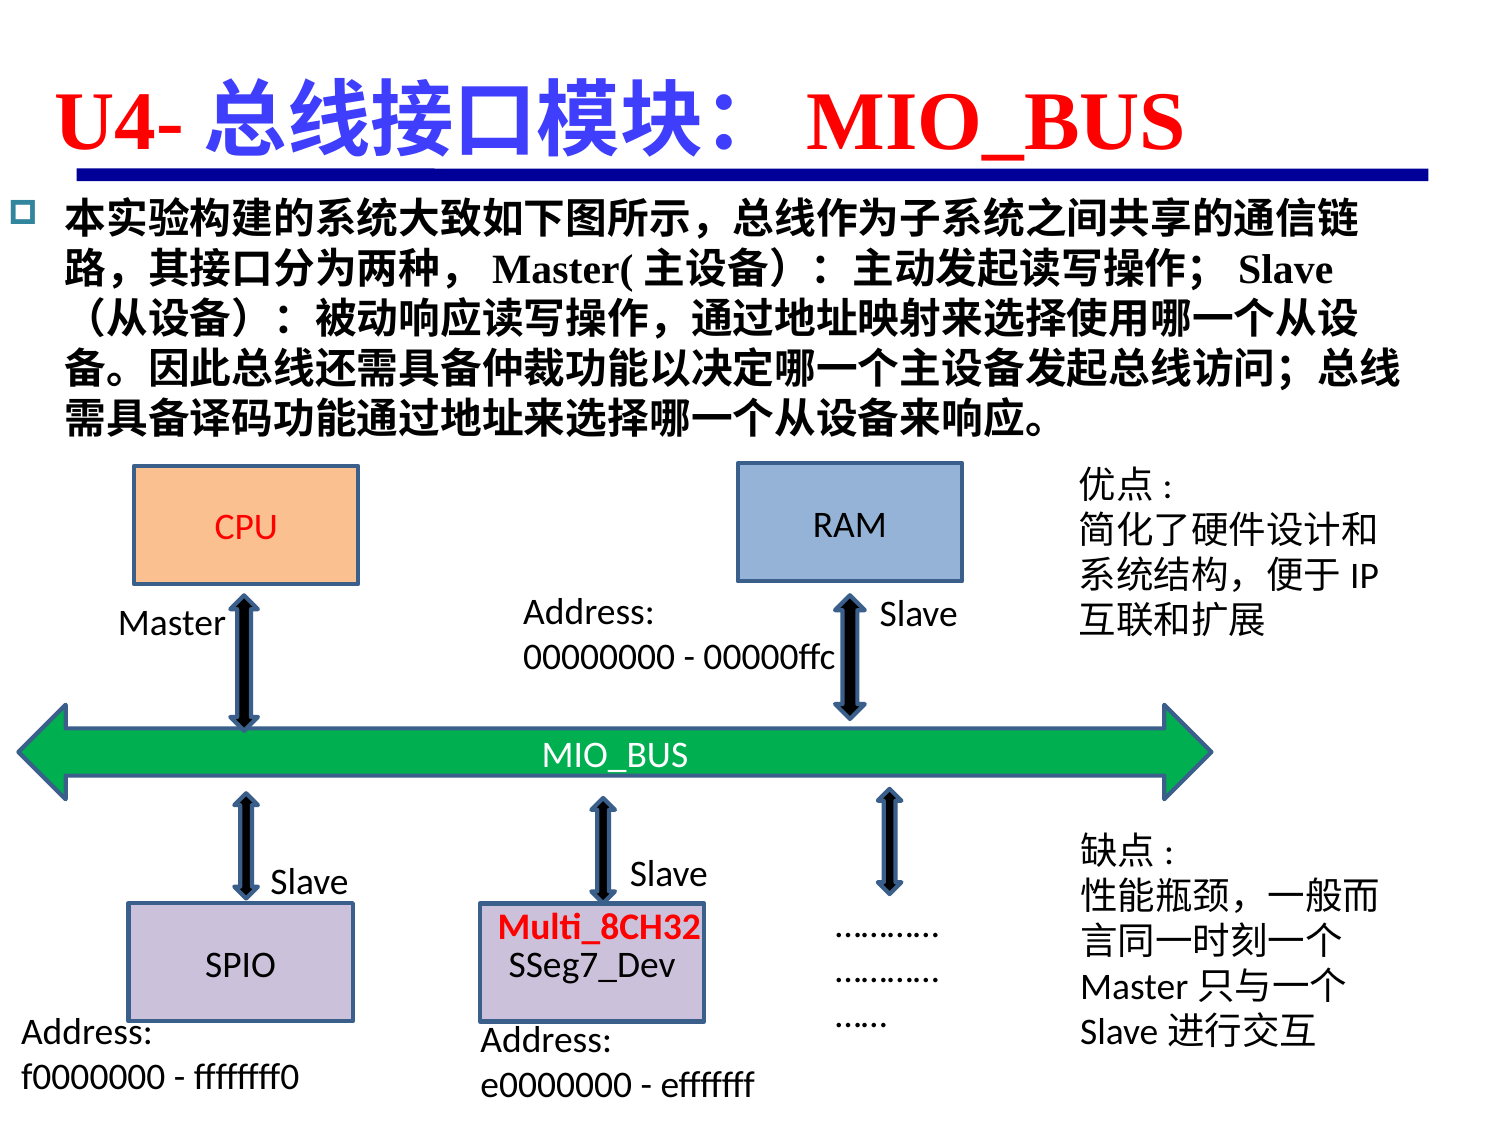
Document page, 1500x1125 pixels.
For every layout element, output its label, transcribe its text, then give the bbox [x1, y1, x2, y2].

text_box [589, 795, 617, 894]
text_box MIO_BUS [16, 702, 1214, 802]
text_box [875, 786, 904, 892]
text_box [833, 685, 867, 722]
text_box Slave [864, 581, 1025, 642]
text_box RAM [736, 520, 964, 583]
title U4-总线接口模块：MIO_BUS [39, 37, 1331, 184]
text_box ………………………… [820, 892, 981, 1043]
text_box SSeg7_Dev [478, 901, 706, 1007]
text_box Slave [615, 841, 775, 902]
text_box CPU [132, 520, 360, 586]
text_box Multi_8CH32 [482, 894, 728, 955]
text_box [232, 791, 260, 901]
text_box 缺点: 性能瓶颈，一般而言同一时刻一个Master只与一个Slave进行交互 [1065, 819, 1419, 1060]
text_box 优点: 简化了硬件设计和系统结构，便于IP互联和扩展 [1063, 453, 1417, 649]
text_box SPIO [126, 901, 355, 999]
text_box 本实验构建的系统大致如下图所示，总线作为子系统之间共享的通信链路，其接口分为两种，Master(主设备）：主动发起读写操作；Slave（从设备）：被动响应读写操作，通过地址映射来选择使用哪一个从设备。因此总线还需具备仲裁功能以决定哪一个主设备发起总线访问；总线需具备译码功能通过地址来选择哪一个从设备来响应。 [0, 184, 1421, 520]
text_box Address: f0000000 - ffffffff0 [6, 999, 360, 1105]
text_box Address: e0000000 - efffffff [465, 1007, 819, 1113]
text_box [228, 650, 260, 733]
text_box Master [103, 590, 263, 650]
text_box Address: 00000000 - 00000ffc [508, 579, 862, 685]
text_box Slave [255, 849, 415, 910]
